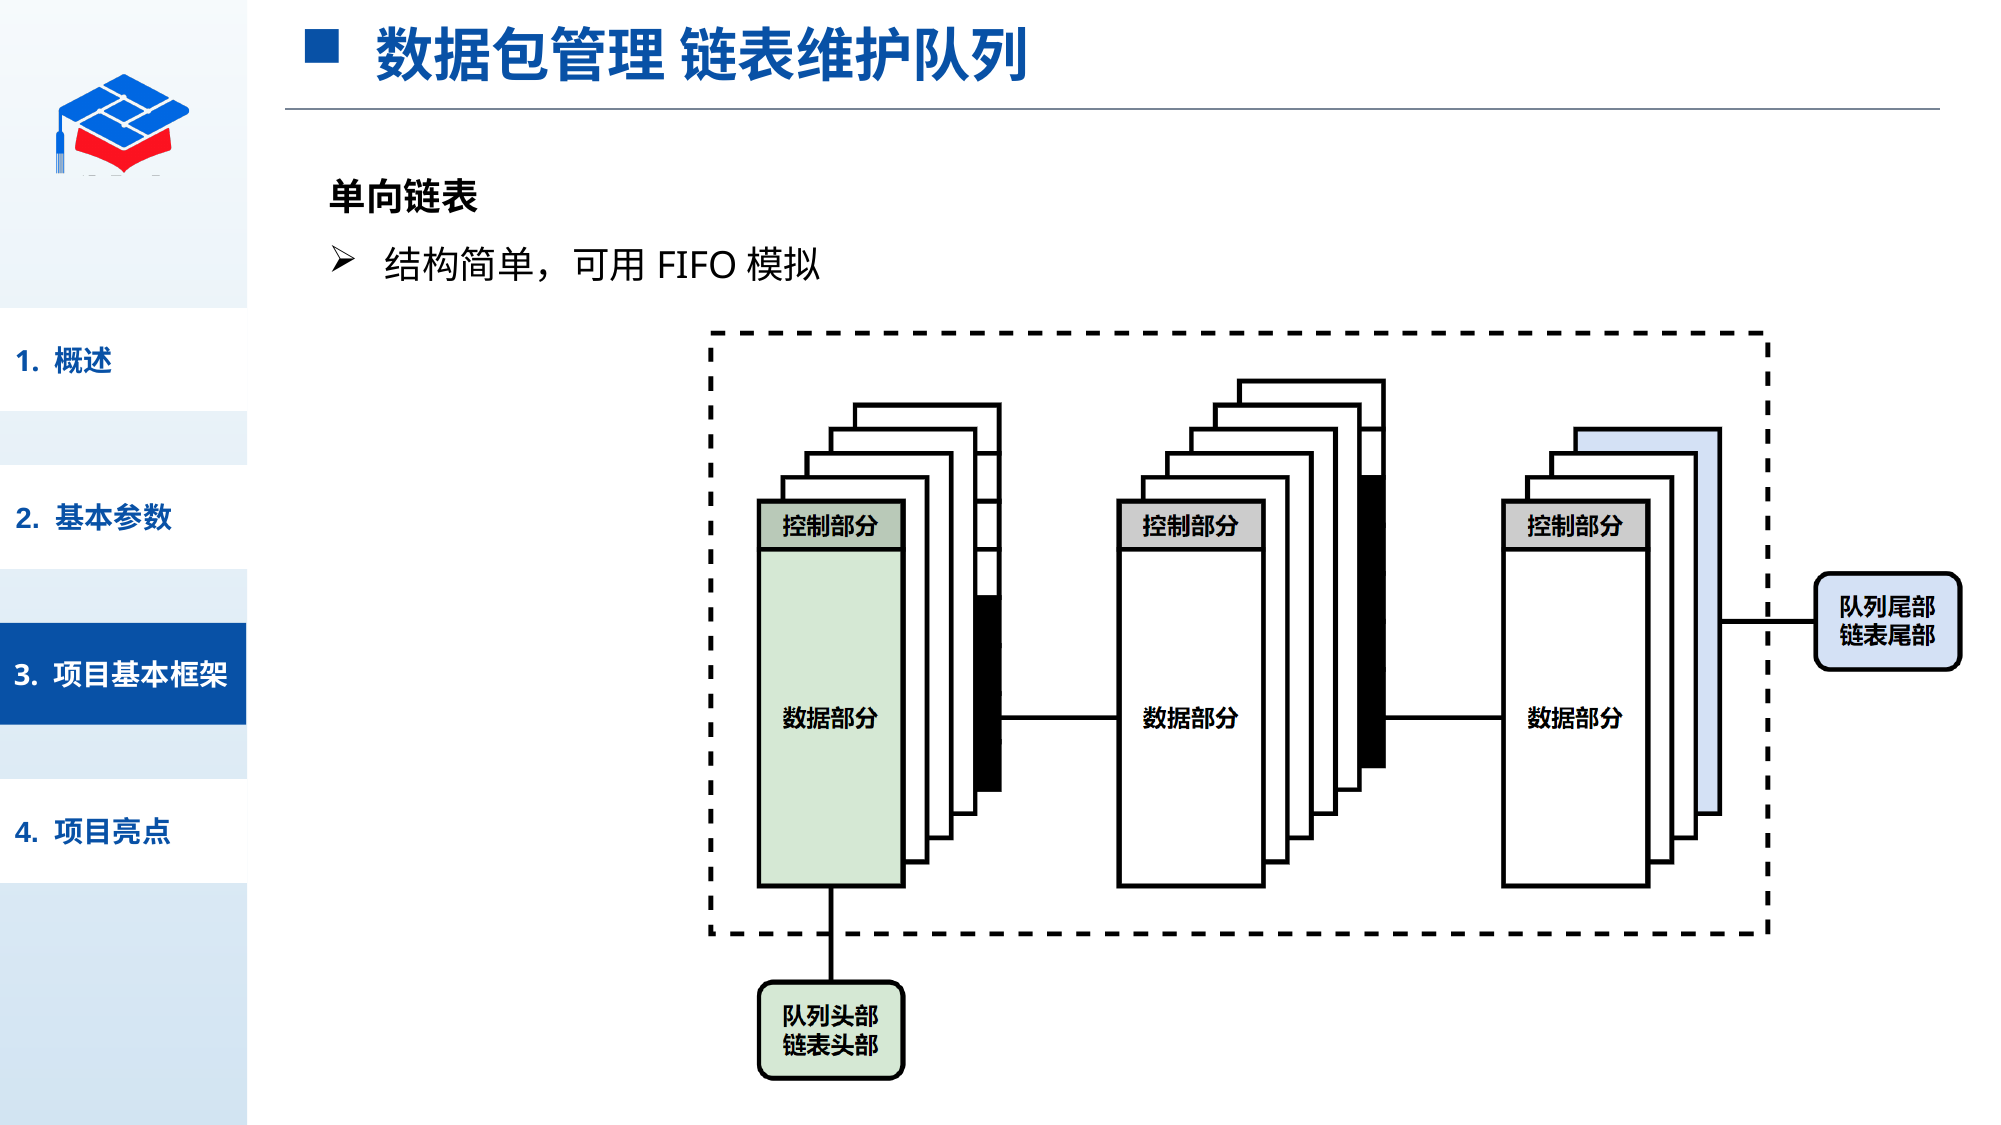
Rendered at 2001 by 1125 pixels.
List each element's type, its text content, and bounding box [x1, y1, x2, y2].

text_box 1. 概述 [0, 308, 247, 411]
text_box 4. 项目亮点 [0, 779, 247, 883]
title 数据包管理 链表维护队列 [285, 0, 1304, 96]
picture [33, 74, 214, 176]
text_box 单向链表 结构简单，可用FIFO模拟 [313, 143, 858, 294]
text_box 3. 项目基本框架 [0, 622, 247, 726]
picture [674, 302, 2000, 1125]
text_box 2. 基本参数 [0, 465, 249, 569]
text_box [0, 0, 248, 465]
text_box [0, 569, 248, 1125]
